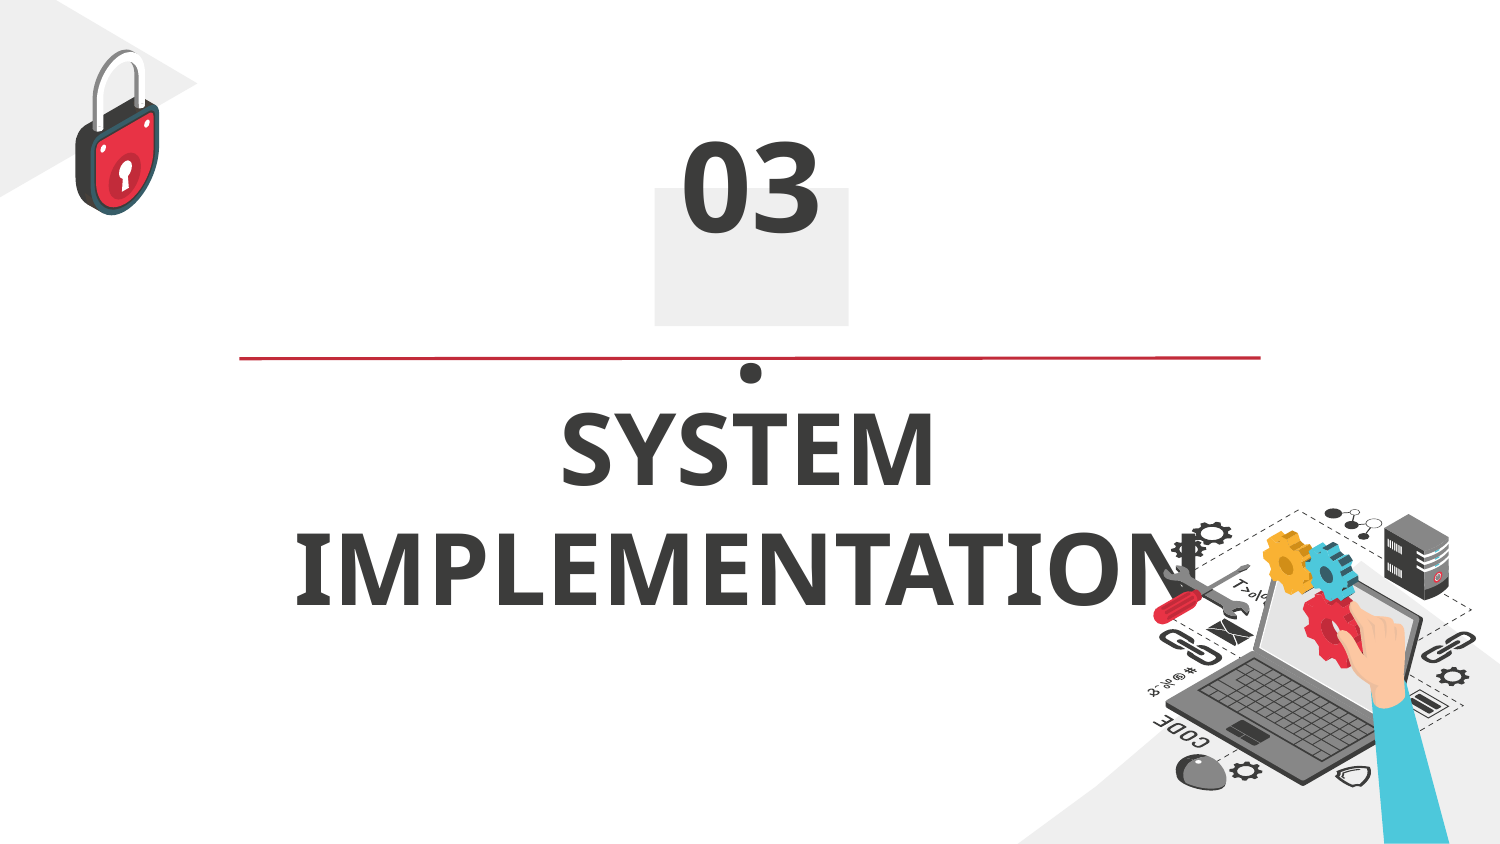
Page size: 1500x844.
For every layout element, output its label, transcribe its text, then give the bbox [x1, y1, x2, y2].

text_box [1147, 508, 1478, 844]
title SYSTEM IMPLEMENTATION [239, 370, 1261, 509]
title 03. [654, 188, 849, 327]
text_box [75, 49, 160, 216]
